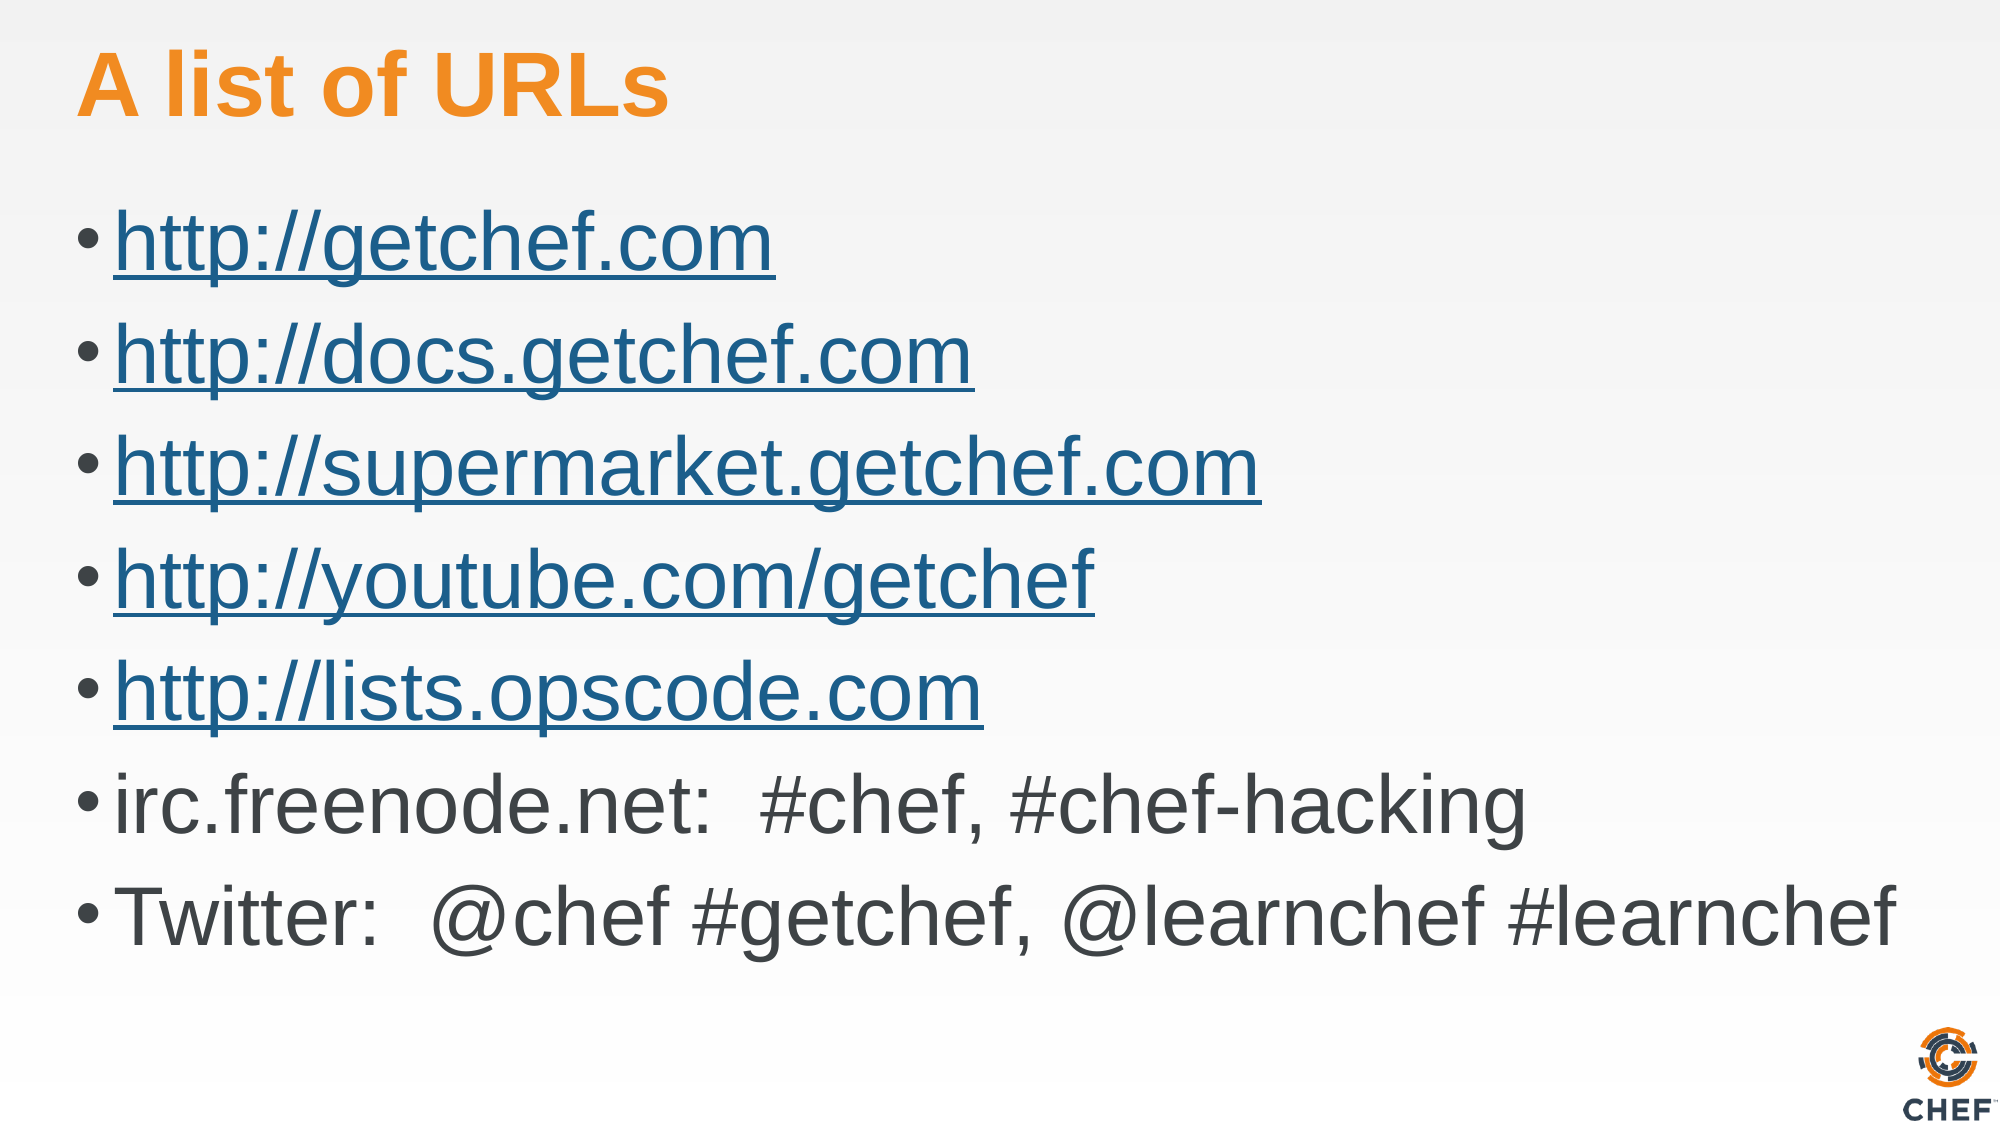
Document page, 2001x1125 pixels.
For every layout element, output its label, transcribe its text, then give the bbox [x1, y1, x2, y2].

list http://getchef.com http://docs.getchef.com http://supermarket.getchef.com http://youtube.com/getchef http://lists.opscode.com irc.freenode.net: #chef, #chef-hacking Twitter: @chef #getchef, @learnchef #learnchef [75, 187, 1913, 1050]
picture [1903, 1027, 1998, 1121]
title A list of URLs [75, 37, 1913, 140]
